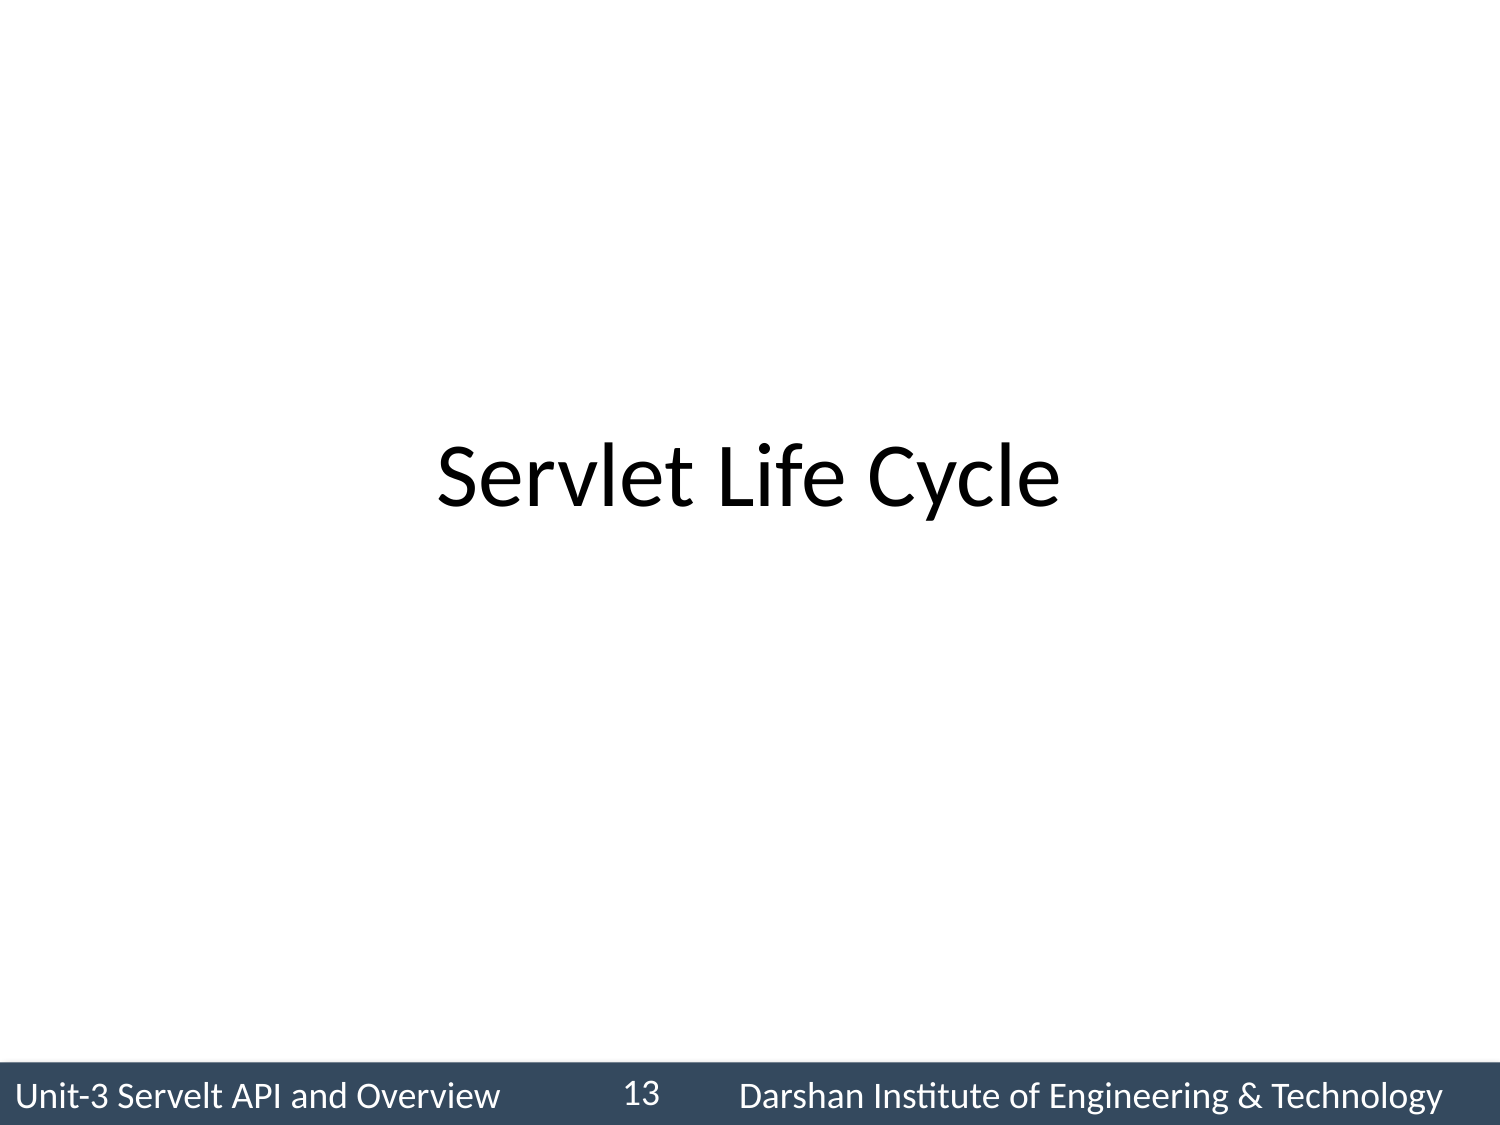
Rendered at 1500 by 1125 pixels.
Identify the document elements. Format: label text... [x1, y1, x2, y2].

slide_number 13 [1074, 1042, 1425, 1103]
title Servlet Life Cycle [112, 349, 1388, 591]
